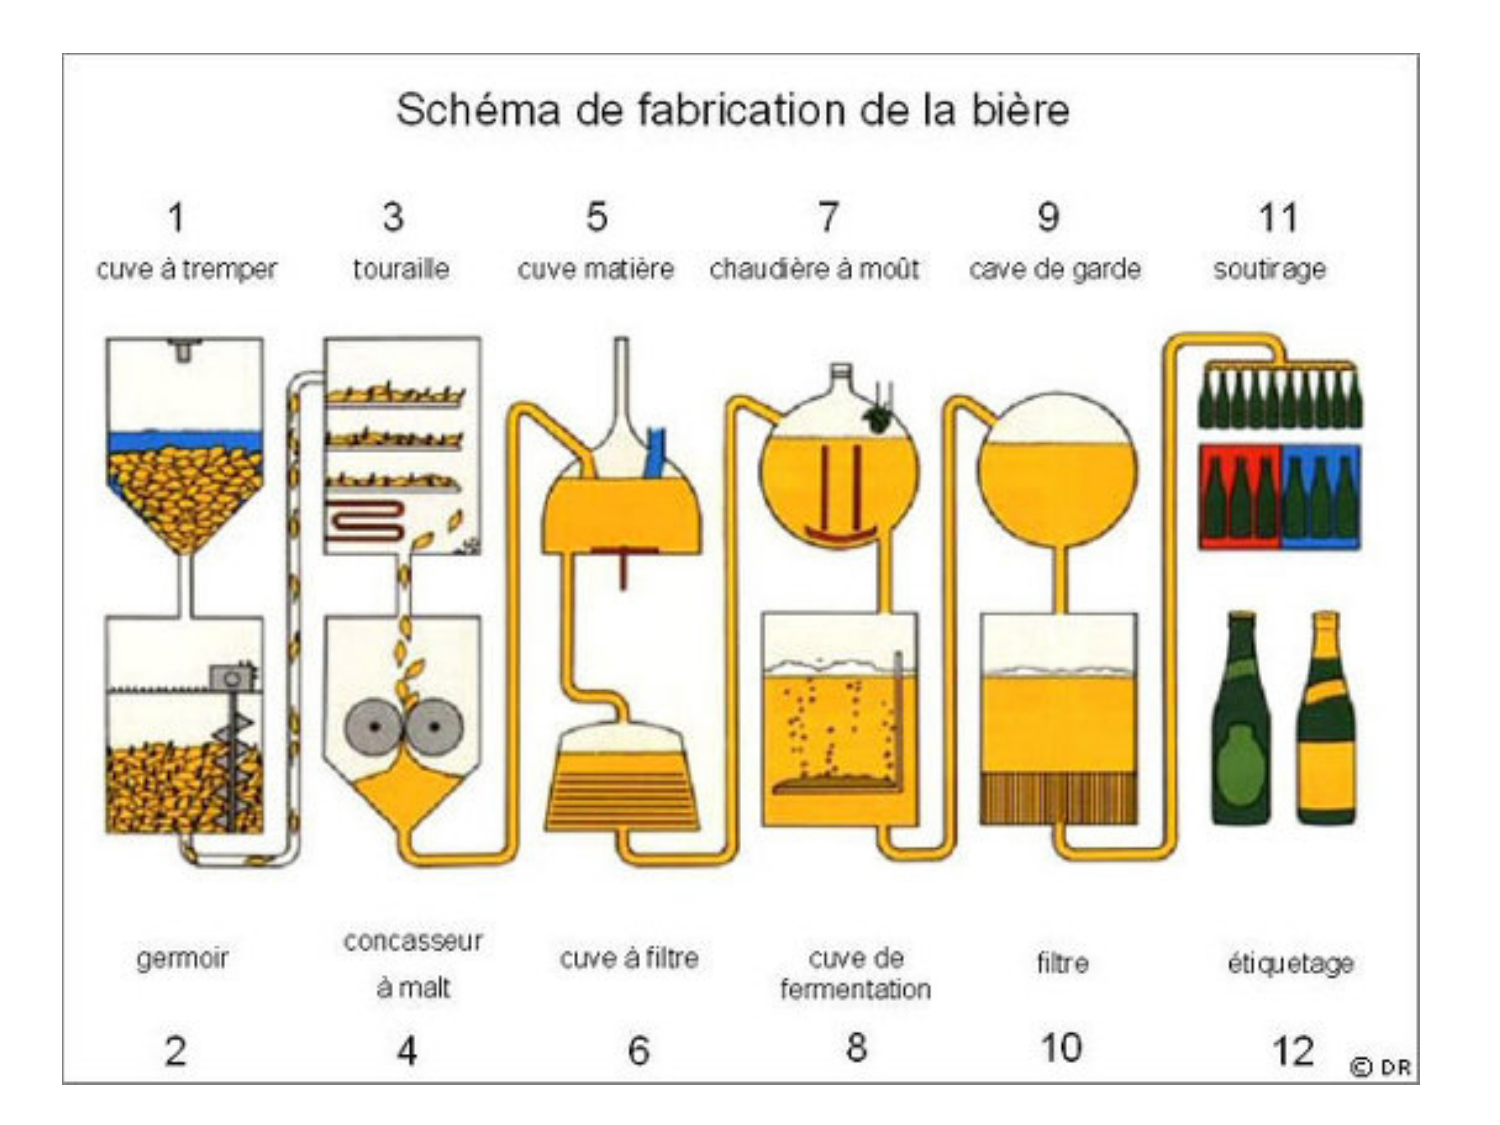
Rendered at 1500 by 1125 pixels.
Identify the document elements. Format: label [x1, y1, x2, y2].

picture [62, 53, 1420, 1085]
